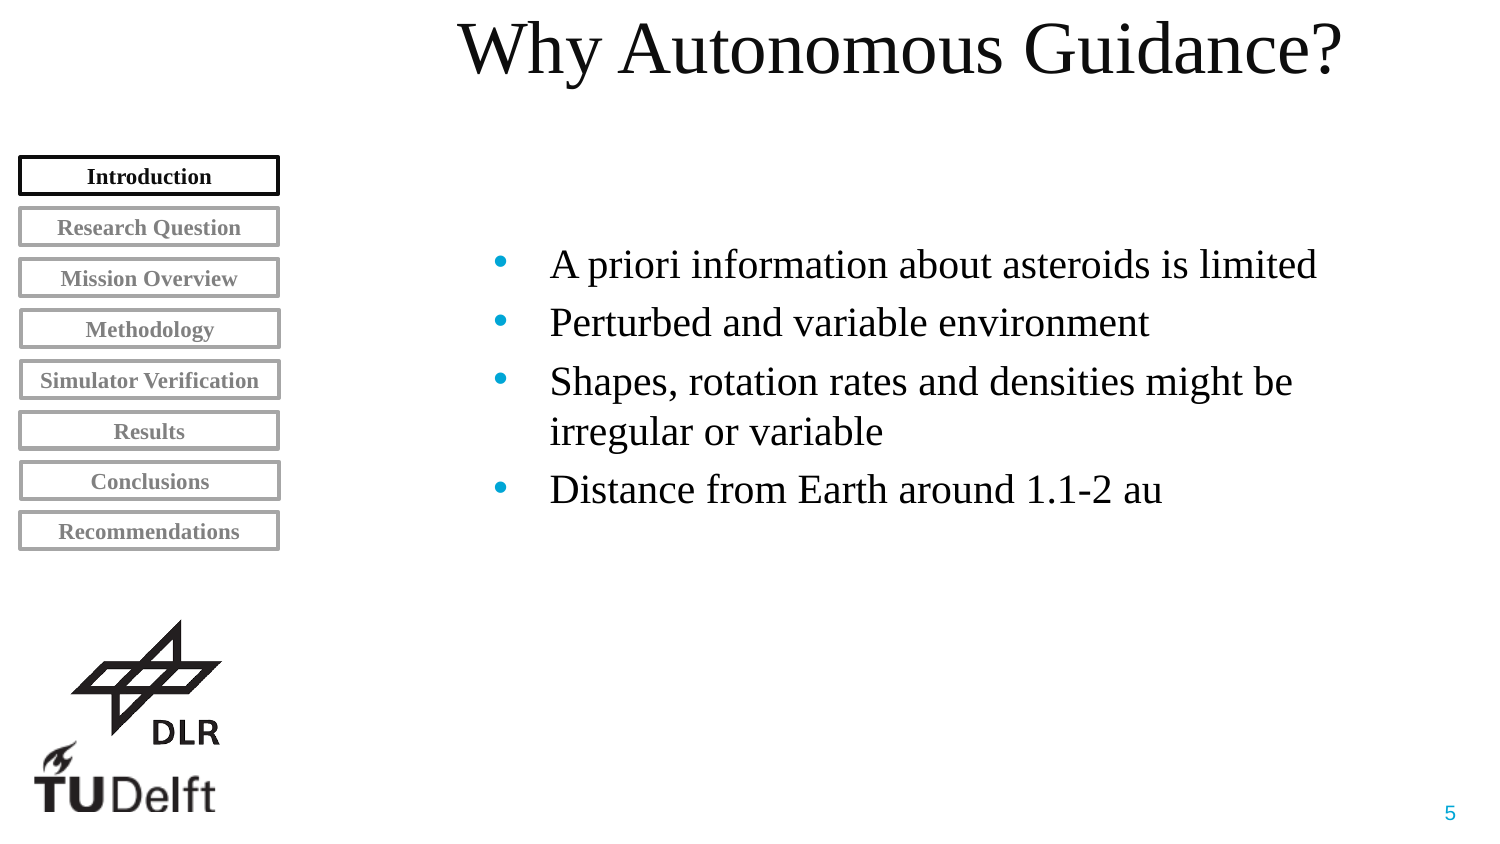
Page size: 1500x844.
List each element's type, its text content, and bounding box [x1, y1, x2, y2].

text_box Methodology [21, 310, 280, 347]
text_box Simulator Verification [20, 361, 279, 398]
text_box Introduction [20, 157, 279, 194]
text_box Conclusions [21, 462, 280, 499]
text_box Research Question [20, 208, 279, 245]
text_box Recommendations [20, 512, 279, 549]
text_box Mission Overview [20, 259, 279, 296]
text_box Results [20, 411, 279, 449]
title Why Autonomous Guidance? [319, 0, 1483, 115]
list A priori information about asteroids is limited Perturbed and variable environment Shapes, rotation rates and densities might be irregular or variable Distance from Earth around 1.1-2 au [478, 229, 1351, 533]
picture [66, 615, 226, 748]
